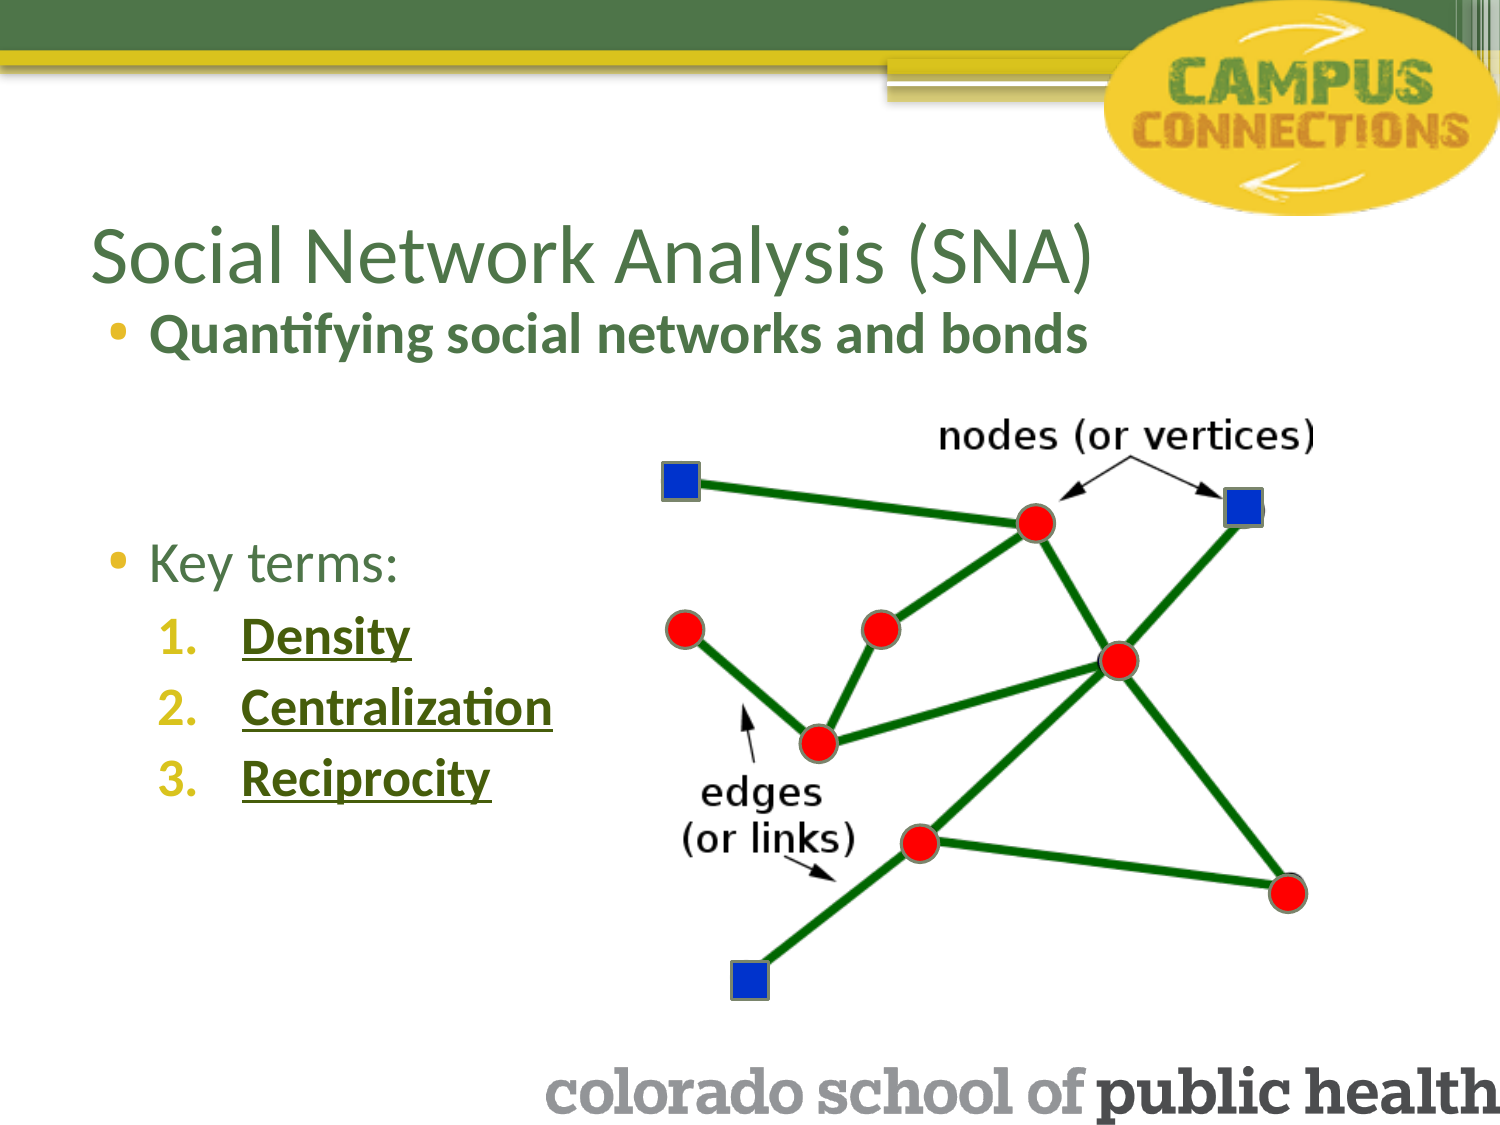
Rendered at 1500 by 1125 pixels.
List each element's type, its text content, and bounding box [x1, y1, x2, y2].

picture [1103, 0, 1500, 216]
list Quantifying social networks and bonds Key terms: Density Centralization Reciprocity [74, 287, 1426, 998]
picture [546, 1066, 1500, 1125]
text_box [661, 411, 1313, 1000]
title Social Network Analysis (SNA) [74, 162, 1426, 287]
